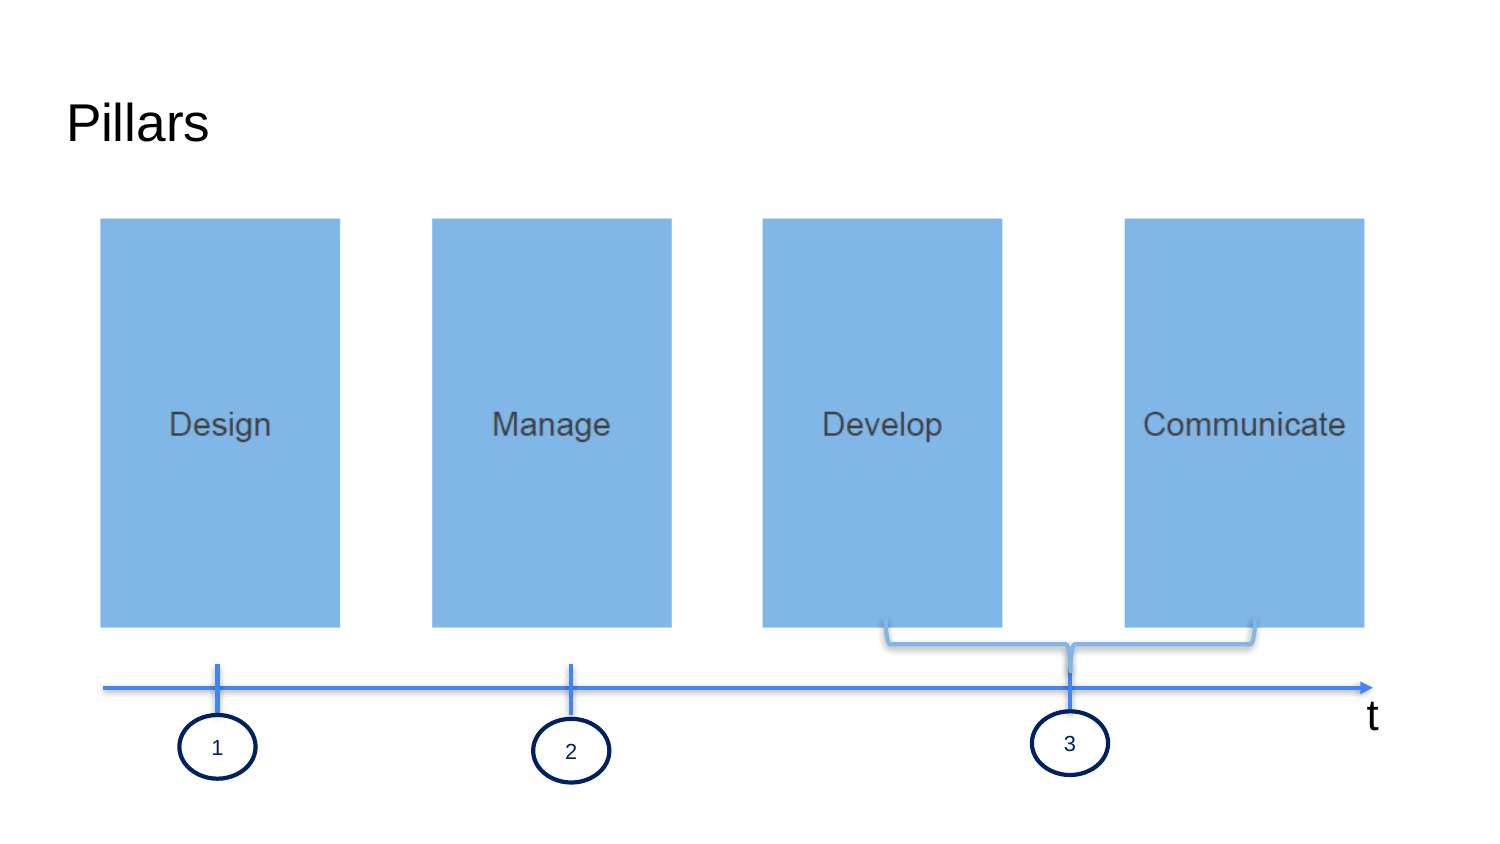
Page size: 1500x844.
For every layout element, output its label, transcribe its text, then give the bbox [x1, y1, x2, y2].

text_box [1067, 656, 1074, 665]
text_box 2 [531, 716, 612, 785]
text_box t [1351, 679, 1419, 747]
title Pillars [51, 72, 1449, 167]
text_box 1 [177, 713, 258, 781]
picture [73, 195, 1386, 648]
text_box 3 [1029, 709, 1111, 778]
